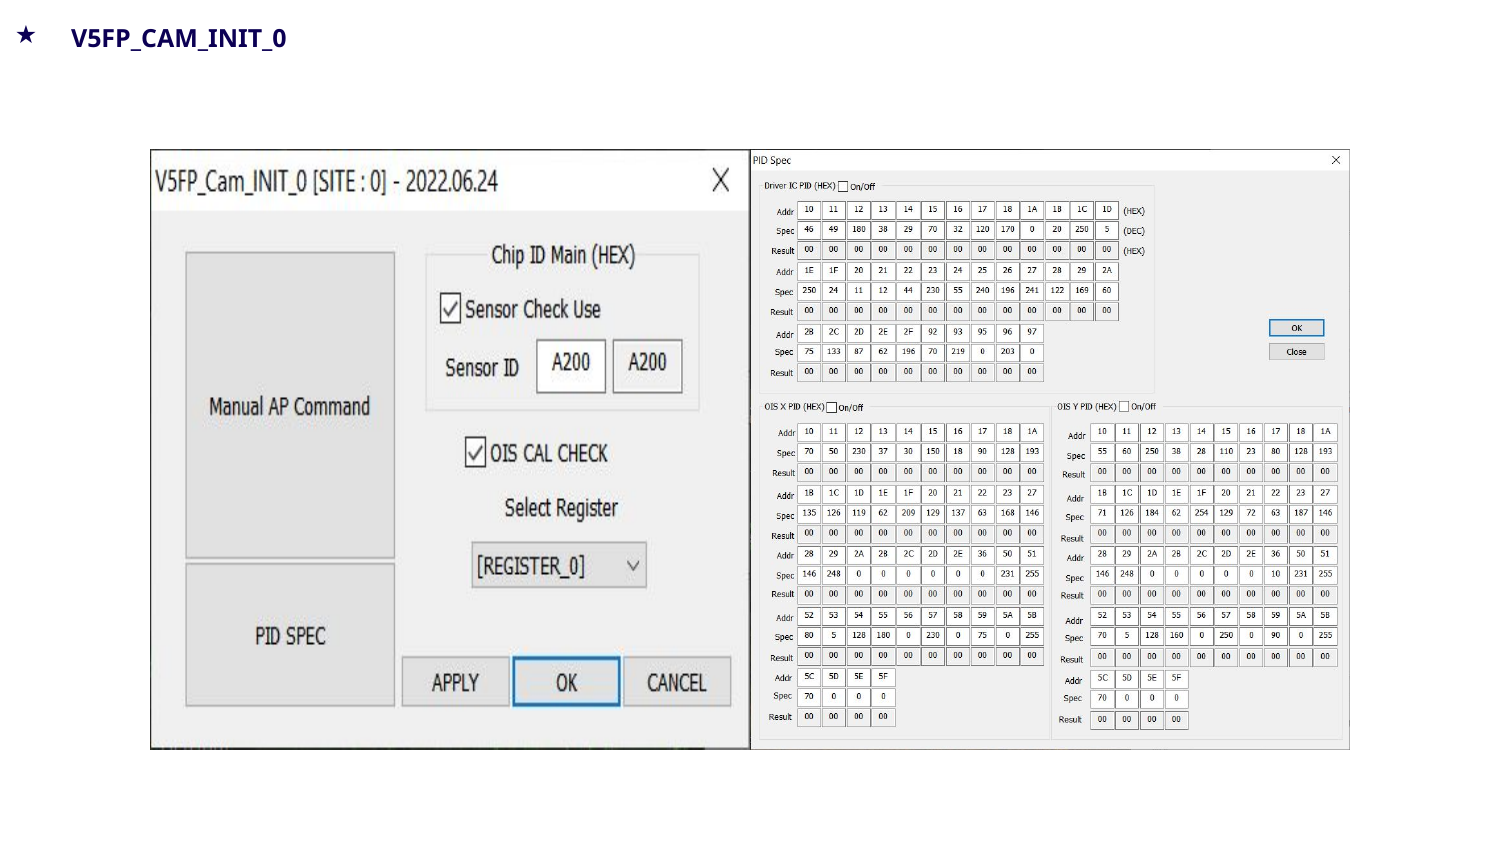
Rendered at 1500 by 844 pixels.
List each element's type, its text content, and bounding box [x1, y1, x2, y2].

text_box V5FP_CAM_INIT_0 [0, 0, 825, 75]
picture [149, 149, 1350, 750]
